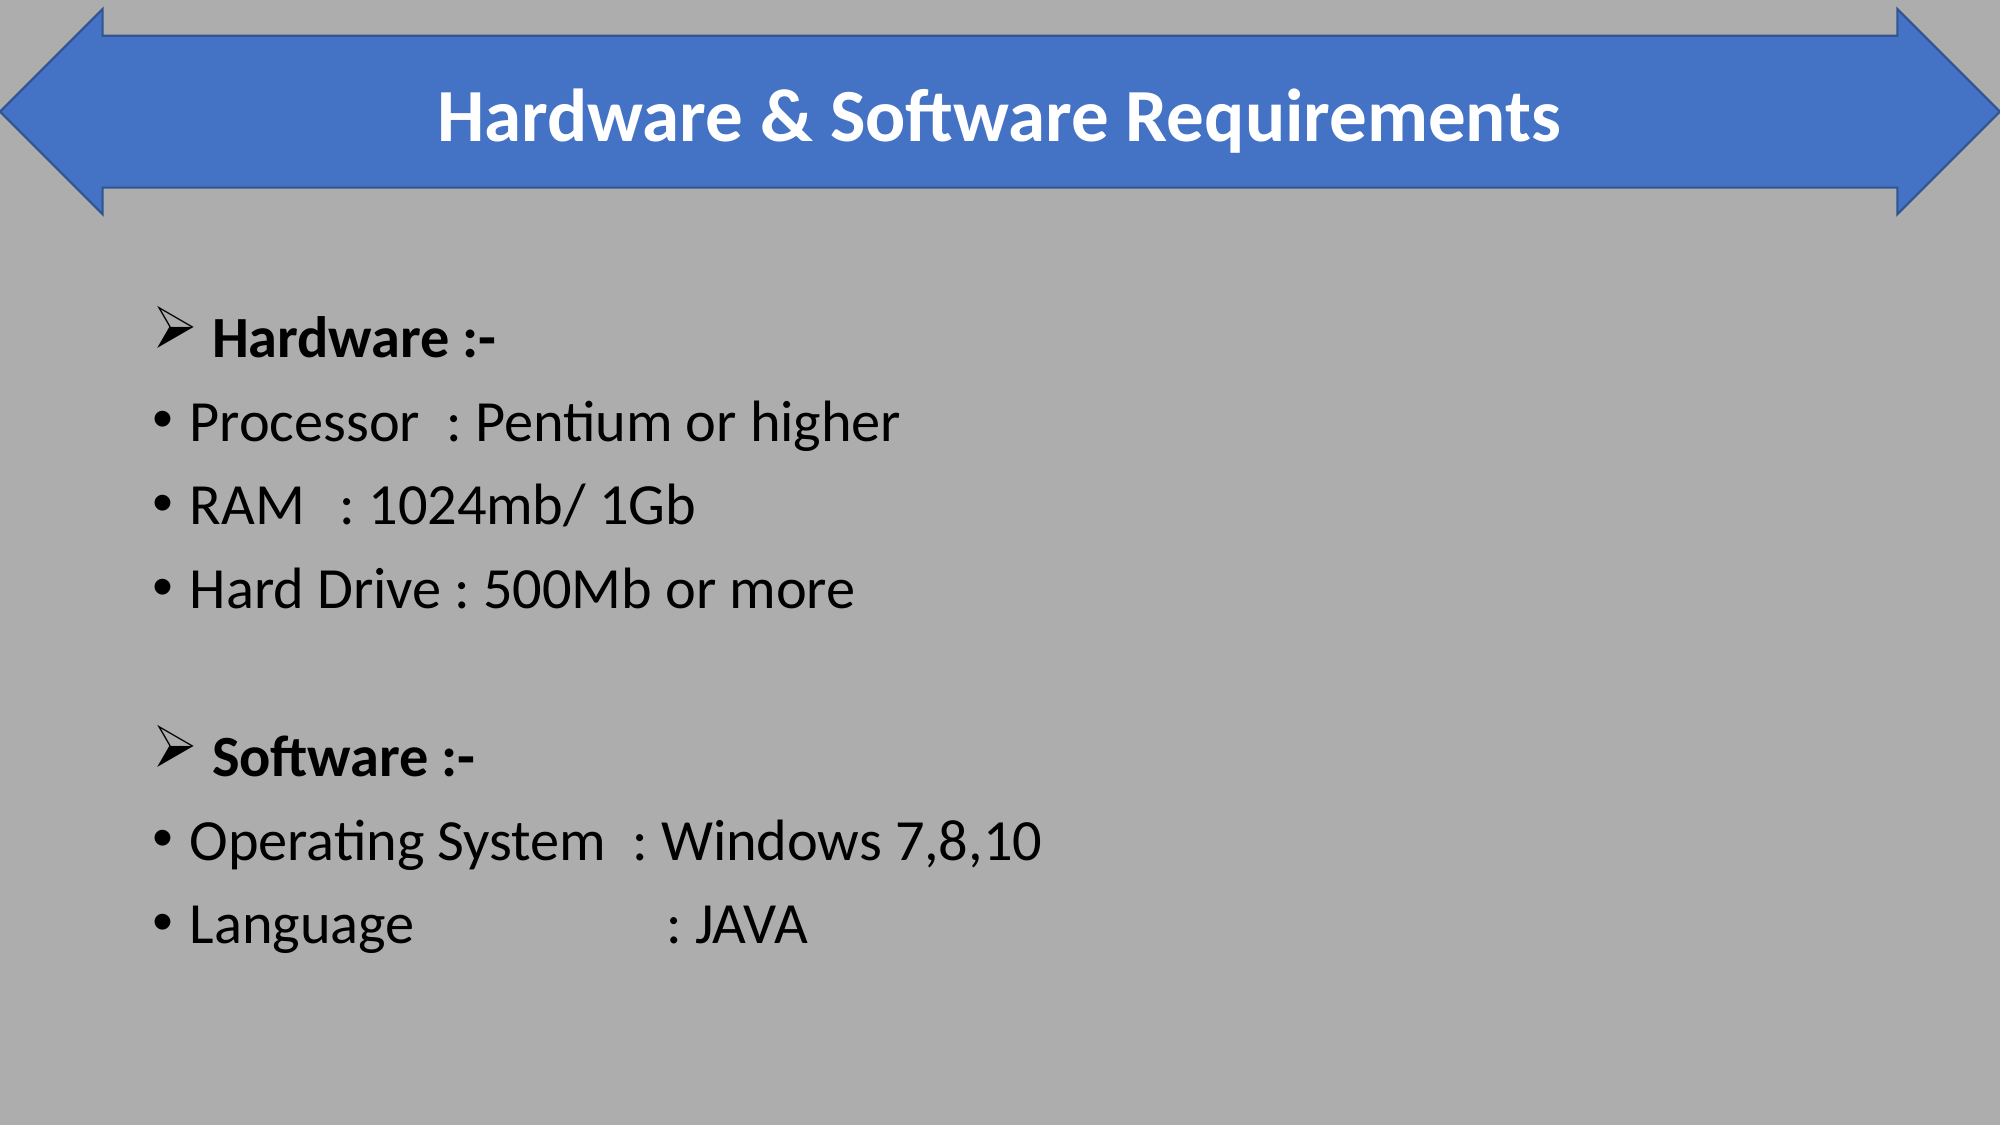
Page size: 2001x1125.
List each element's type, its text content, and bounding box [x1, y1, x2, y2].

text_box Hardware & Software Requirements [0, 6, 2000, 217]
list Hardware :- Processor : Pentium or higher RAM : 1024mb/ 1Gb Hard Drive : 500Mb or more Software :- Operating System : Windows 7,8,10 Language : JAVA [137, 299, 1863, 1014]
